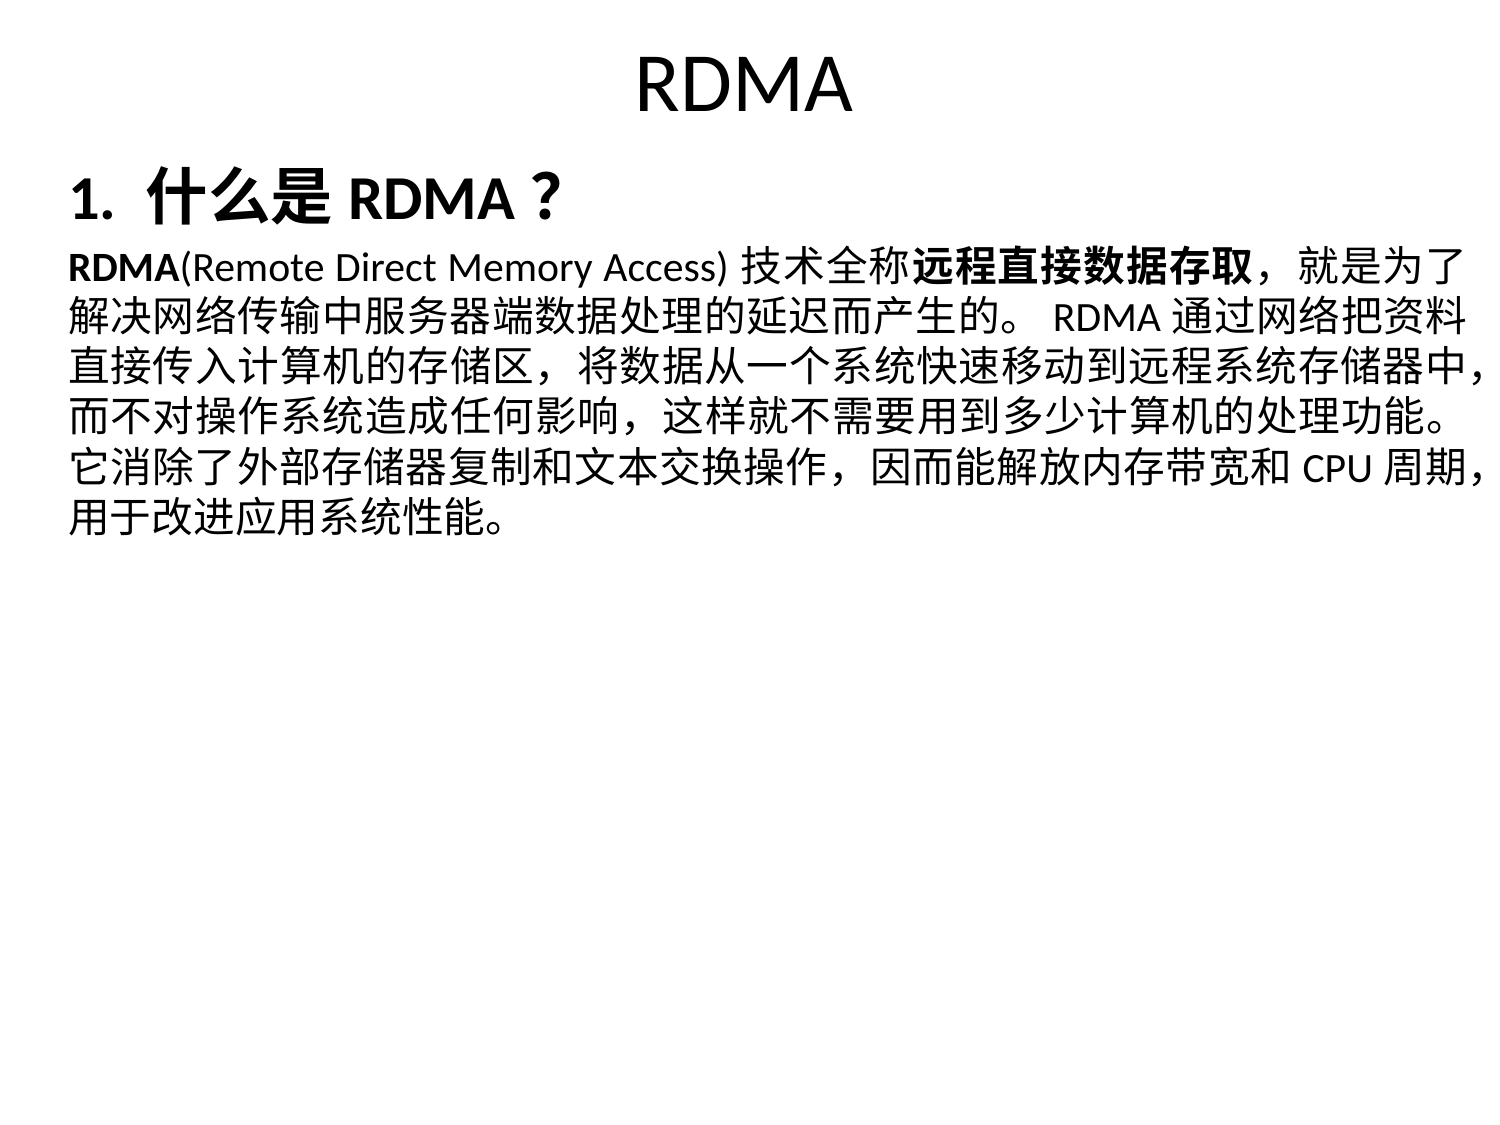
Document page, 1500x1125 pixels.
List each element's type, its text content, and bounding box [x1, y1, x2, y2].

list 1. 什么是RDMA？ RDMA(Remote Direct Memory Access)技术全称远程直接数据存取，就是为了解决网络传输中服务器端数据处理的延迟而产生的。RDMA通过网络把资料直接传入计算机的存储区，将数据从一个系统快速移动到远程系统存储器中，而不对操作系统造成任何影响，这样就不需要用到多少计算机的处理功能。它消除了外部存储器复制和文本交换操作，因而能解放内存带宽和CPU周期，用于改进应用系统性能。 [53, 149, 1483, 565]
title RDMA [29, 19, 1460, 137]
